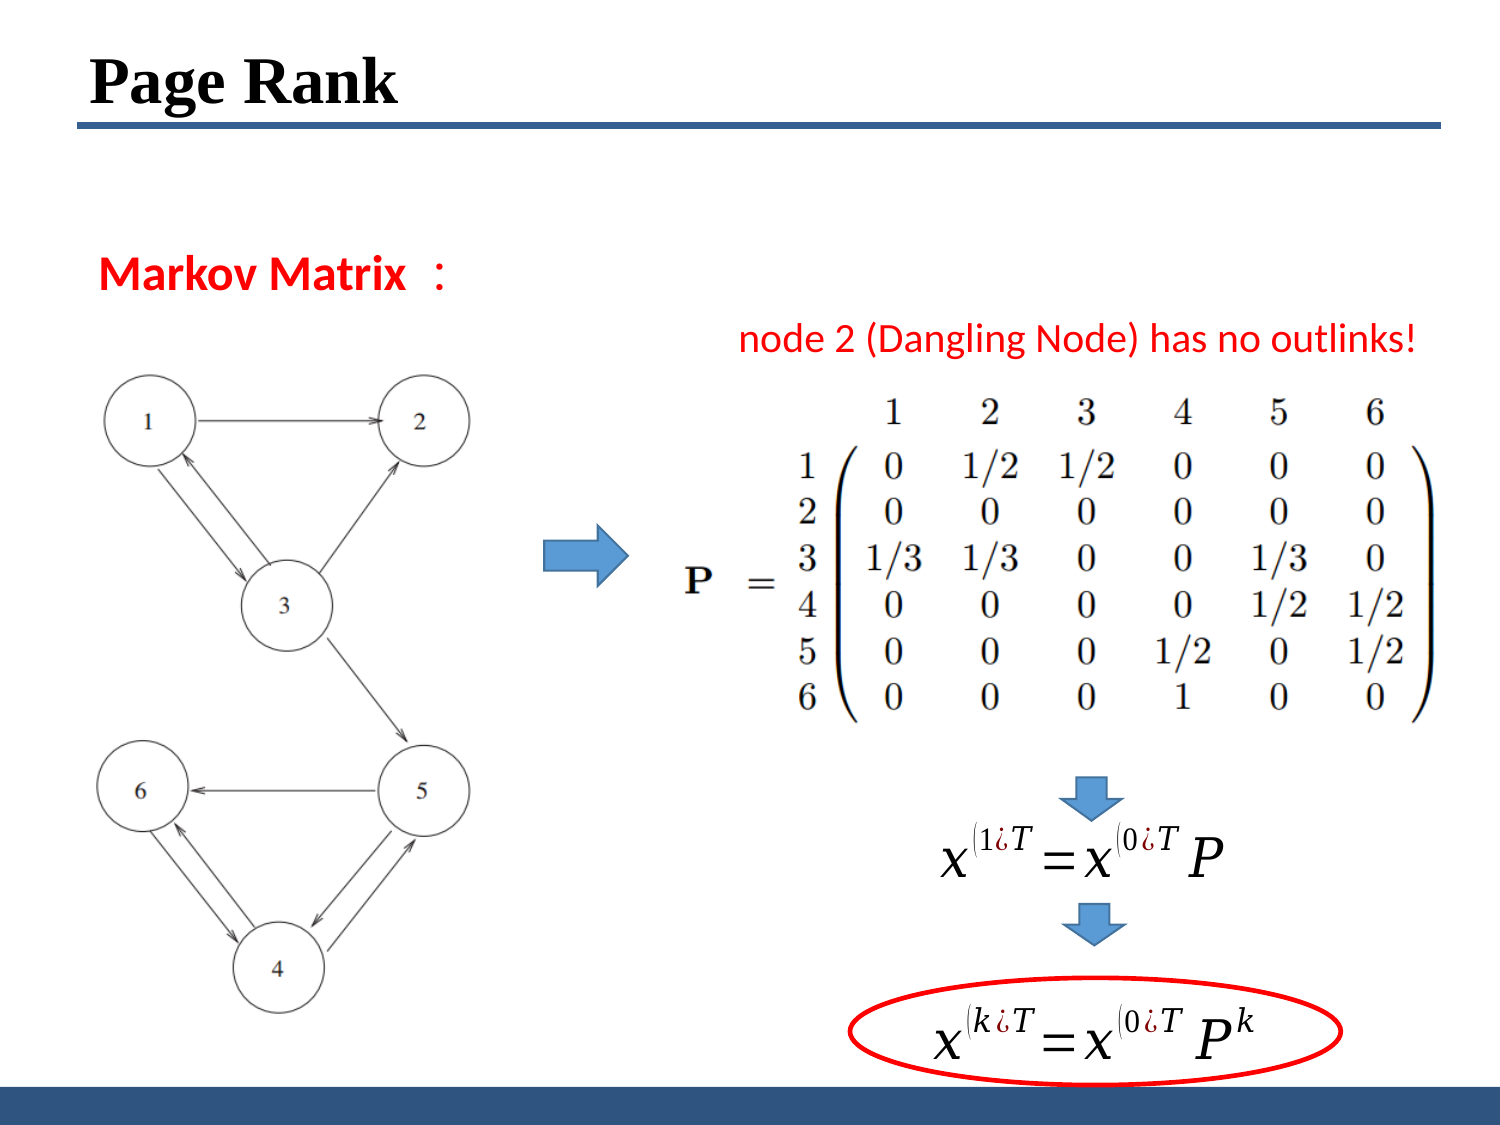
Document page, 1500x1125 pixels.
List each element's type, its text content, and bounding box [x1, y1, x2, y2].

text_box node 2 (Dangling Node) has no outlinks! [682, 303, 1484, 369]
picture [82, 365, 490, 1033]
picture [684, 380, 1439, 731]
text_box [849, 977, 1341, 1086]
text_box Markov Matrix ： [83, 243, 927, 308]
text_box Page Rank [74, 29, 1229, 124]
text_box [1058, 776, 1125, 822]
text_box [543, 523, 630, 589]
text_box Algorithms [37, 18, 1388, 151]
text_box [1060, 902, 1128, 947]
text_box [33, 110, 1384, 243]
